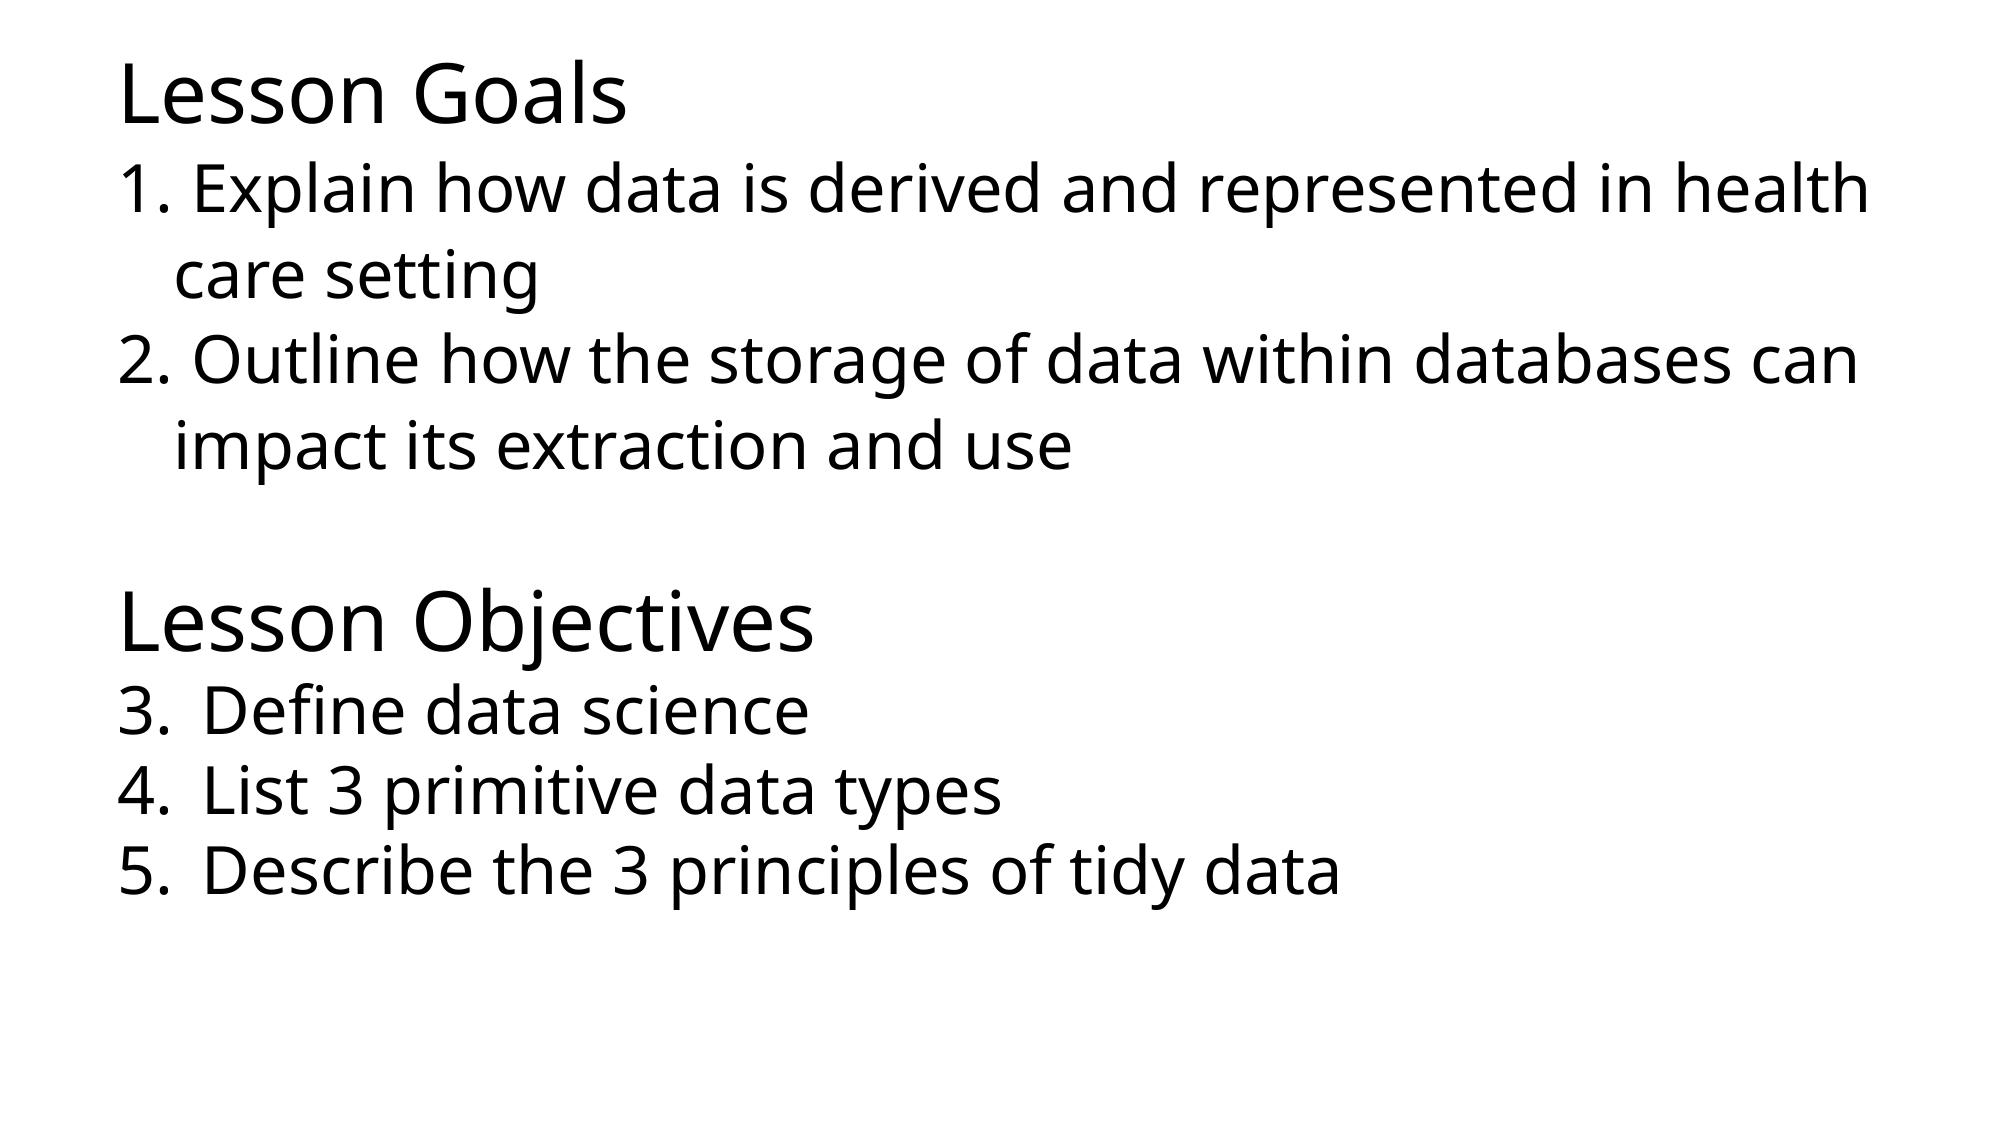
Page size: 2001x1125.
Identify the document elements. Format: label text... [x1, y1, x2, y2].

text_box Lesson Goals Explain how data is derived and represented in health care setting Outline how the storage of data within databases can impact its extraction and use Lesson Objectives Define data science List 3 primitive data types Describe the 3 principles of tidy data [102, 33, 1898, 996]
